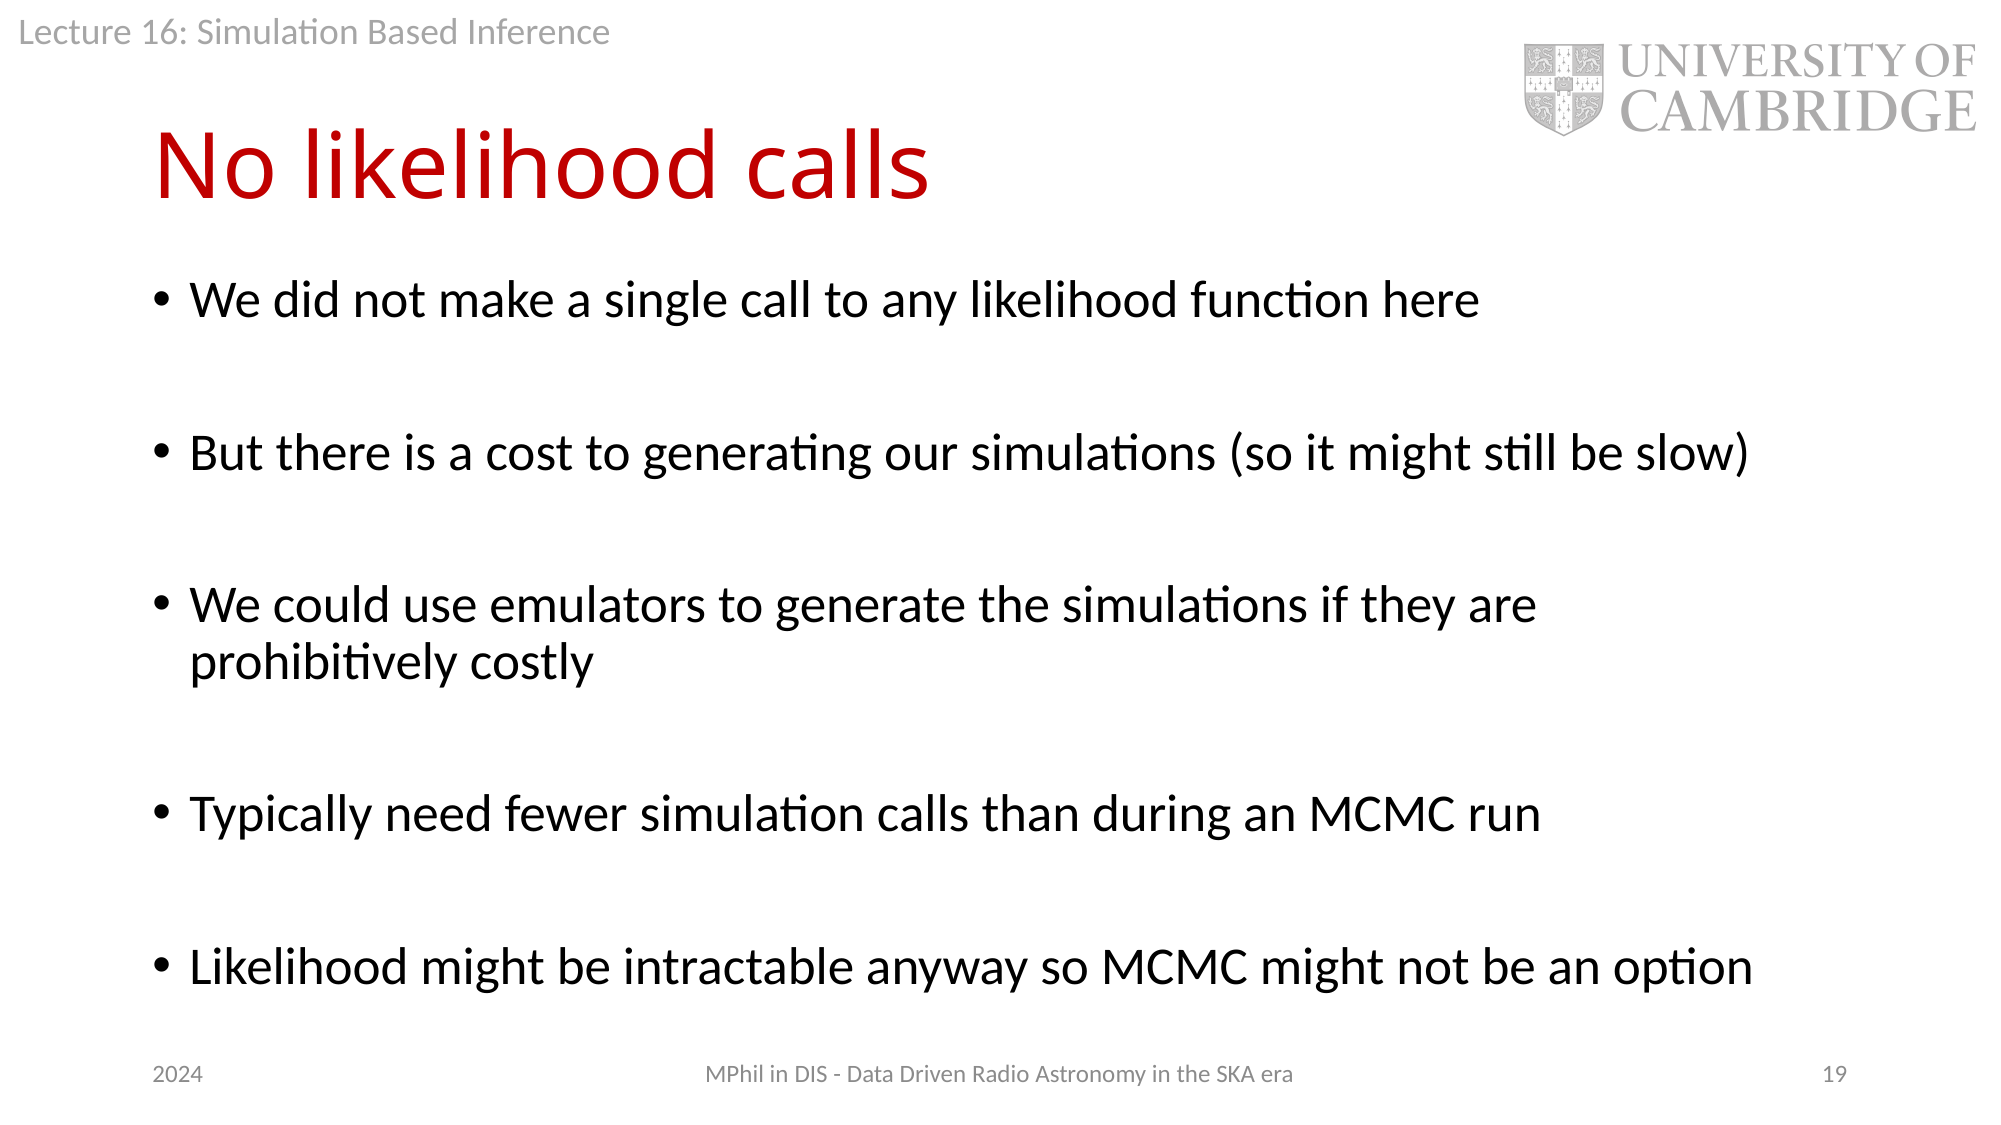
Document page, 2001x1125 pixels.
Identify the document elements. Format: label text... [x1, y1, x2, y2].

footer MPhil in DIS - Data Driven Radio Astronomy in the SKA era [662, 1042, 1338, 1103]
title No likelihood calls [137, 59, 1863, 278]
slide_number 19 [1412, 1042, 1863, 1103]
list We did not make a single call to any likelihood function here But there is a cost to generating our simulations (so it might still be slow) We could use emulators to generate the simulations if they are prohibitively costly Typically need fewer simulation calls than during an MCMC run Likelihood might be intractable anyway so MCMC might not be an option [137, 264, 1787, 1014]
slide_number 2024 [137, 1042, 588, 1103]
